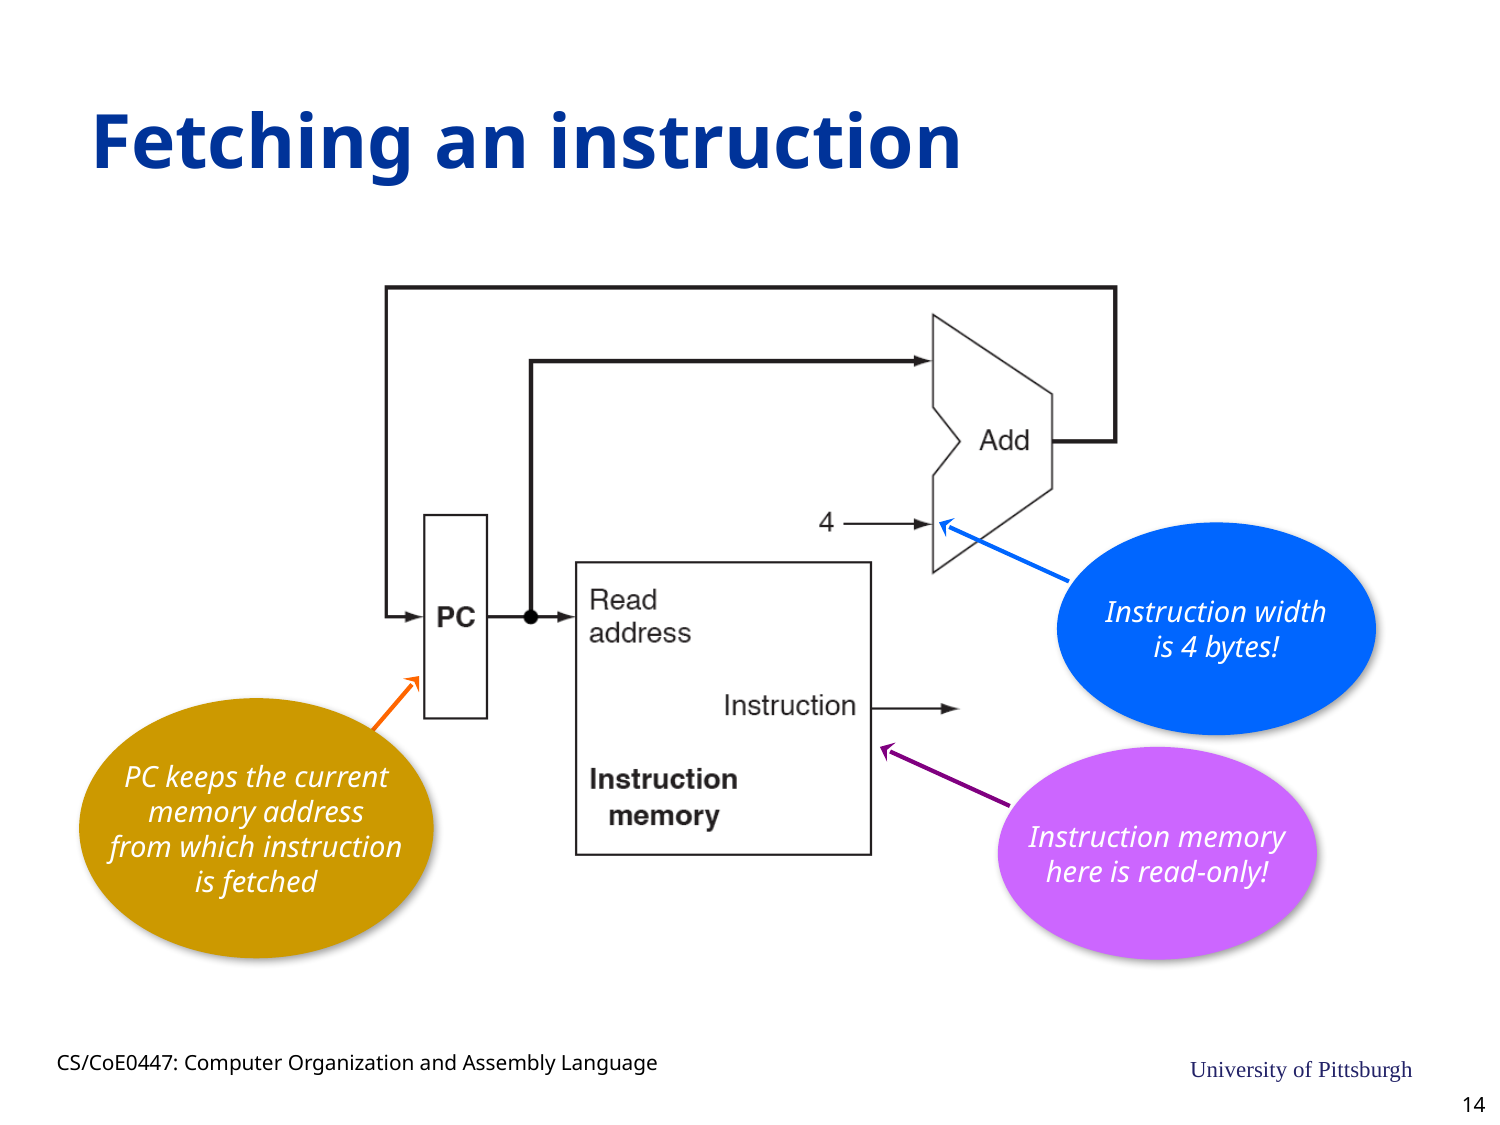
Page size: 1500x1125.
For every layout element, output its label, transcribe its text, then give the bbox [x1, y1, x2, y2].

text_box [938, 522, 1377, 736]
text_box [78, 675, 434, 959]
title Fetching an instruction [74, 44, 1426, 233]
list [332, 226, 1167, 891]
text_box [879, 746, 1318, 960]
